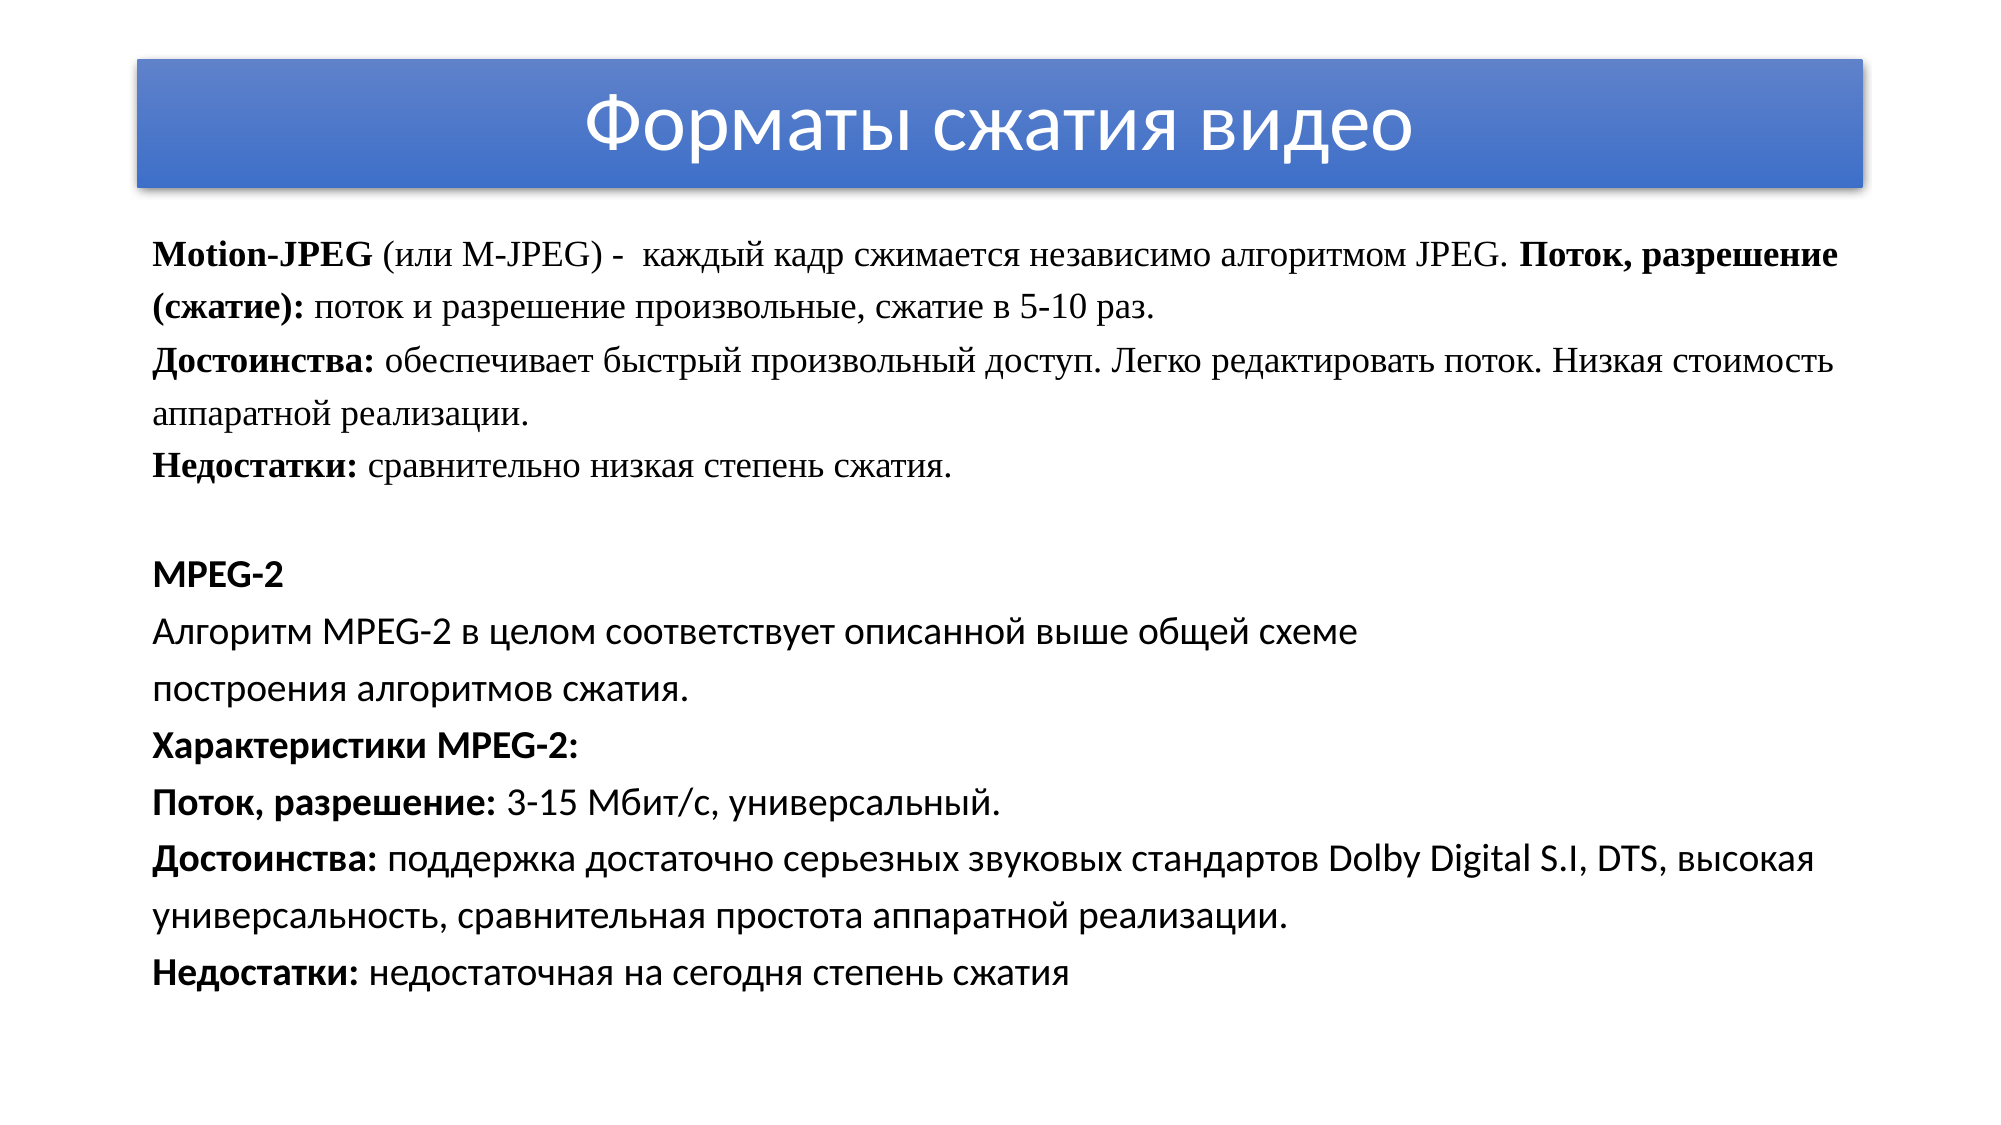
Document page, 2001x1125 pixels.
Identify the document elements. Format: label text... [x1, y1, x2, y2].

list Motion-JPEG (или M-JPEG) - каждый кадр сжимается независимо алгоритмом JPEG. Поток, разрешение (сжатие): поток и разрешение произвольные, сжатие в 5-10 раз. Достоинства: обеспечивает быстрый произвольный доступ. Легко редактировать поток. Низкая стоимость аппаратной реализации. Недостатки: сравнительно низкая степень сжатия. MPEG-2 Алгоритм MPEG-2 в целом соответствует описанной выше общей схеме построения алгоритмов сжатия. Характеристики MPEG-2: Поток, разрешение: 3-15 Мбит/с, универсальный. Достоинства: поддержка достаточно серьезных звуковых стандартов Dolby Digital S.I, DTS, высокая универсальность, сравнительная простота аппаратной реализации. Недостатки: недостаточная на сегодня степень сжатия [137, 212, 1863, 1014]
title Форматы сжатия видео [137, 59, 1863, 188]
